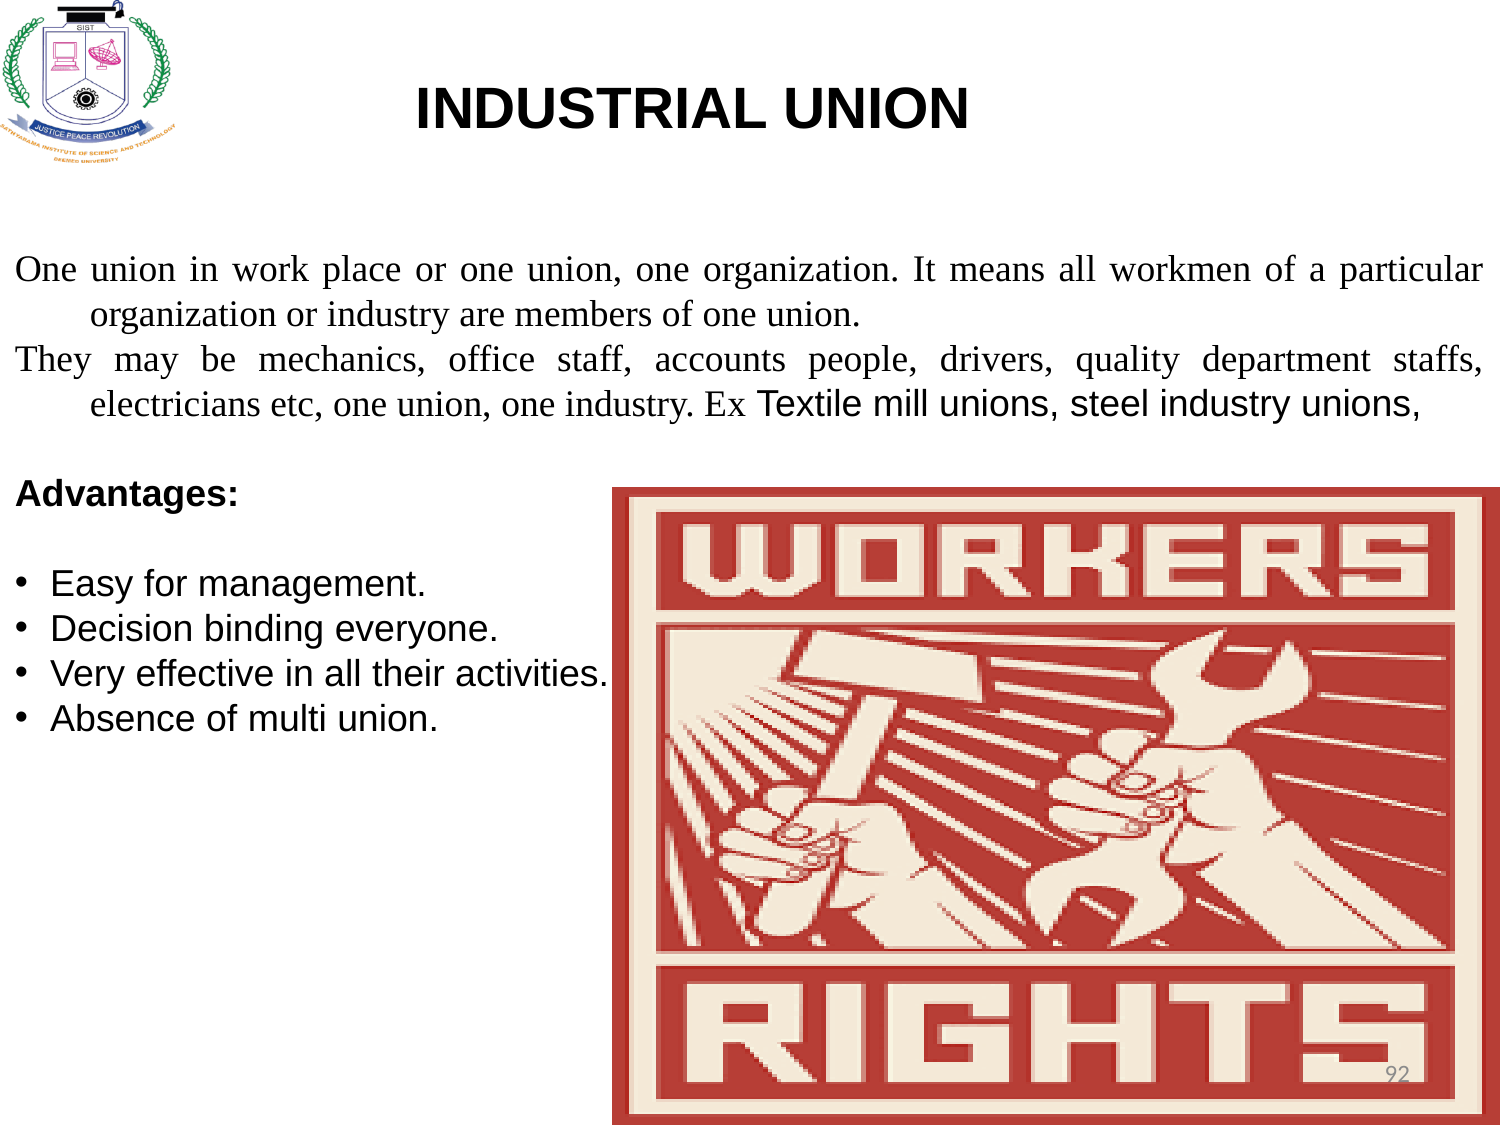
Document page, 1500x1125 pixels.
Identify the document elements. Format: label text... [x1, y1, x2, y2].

text_box One union in work place or one union, one organization. It means all workmen of a particular organization or industry are members of one union. They may be mechanics, office staff, accounts people, drivers, quality department staffs, electricians etc, one union, one industry. Ex Textile mill unions, steel industry unions, Advantages: Easy for management. Decision binding everyone. Very effective in all their activities. Absence of multi union. [0, 236, 1500, 747]
picture [0, 0, 175, 163]
picture [612, 487, 1500, 1125]
text_box INDUSTRIAL UNION [401, 62, 986, 148]
